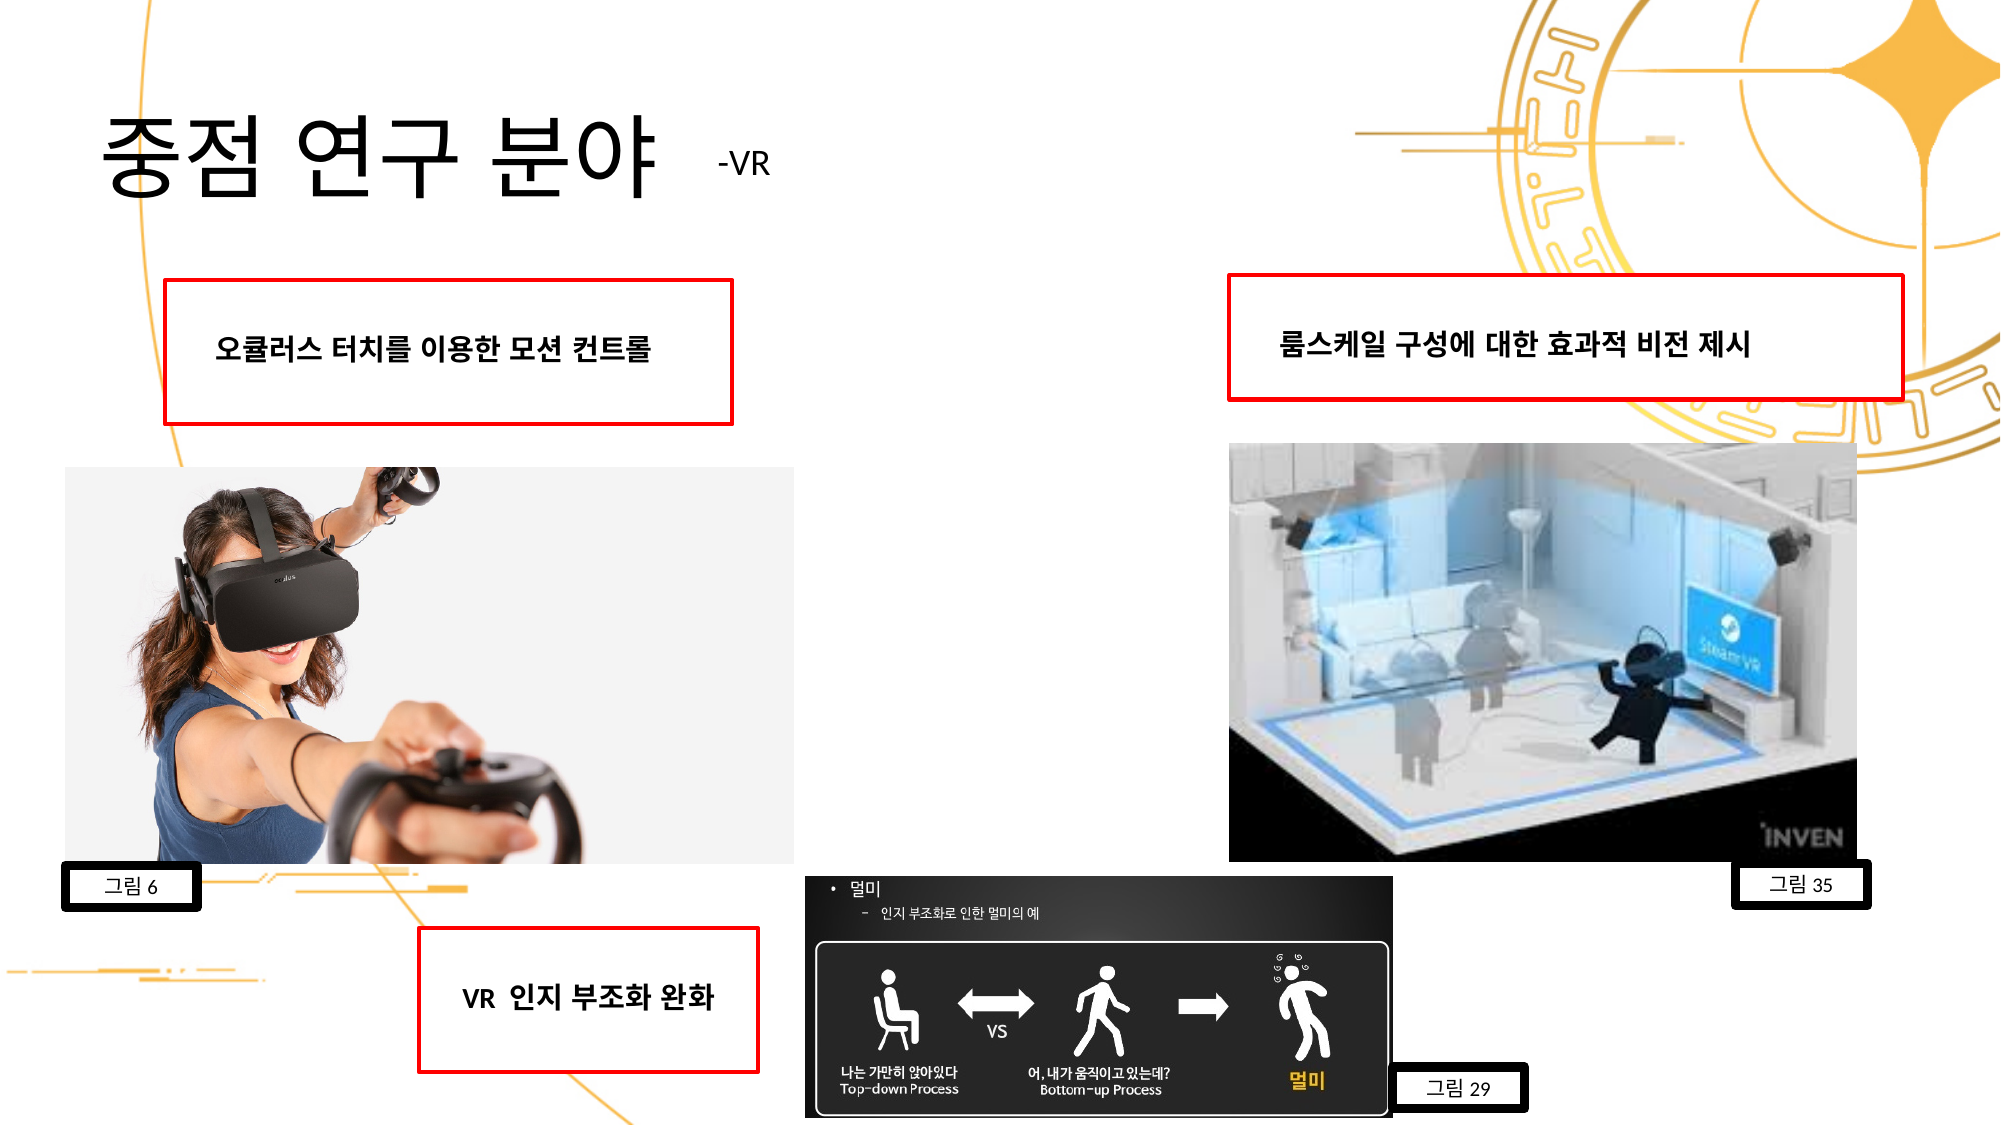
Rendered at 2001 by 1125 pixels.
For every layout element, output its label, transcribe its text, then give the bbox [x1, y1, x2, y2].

text_box VR 인지 부조화 완화 [447, 971, 800, 1022]
text_box [163, 278, 734, 426]
picture [0, 0, 2001, 1125]
text_box [417, 926, 760, 1074]
text_box 룸스케일 구성에 대한 효과적 비전 제시 [1264, 318, 1868, 369]
title 중점 연구 분야 [84, 52, 1810, 271]
text_box -VR [702, 130, 795, 191]
text_box 그림29 [1398, 1065, 1526, 1111]
text_box 오큘러스 터치를 이용한 모션 컨트롤 [200, 323, 803, 374]
text_box [1227, 273, 1905, 402]
text_box 그림6 [63, 870, 199, 909]
text_box 그림35 [1733, 862, 1869, 908]
